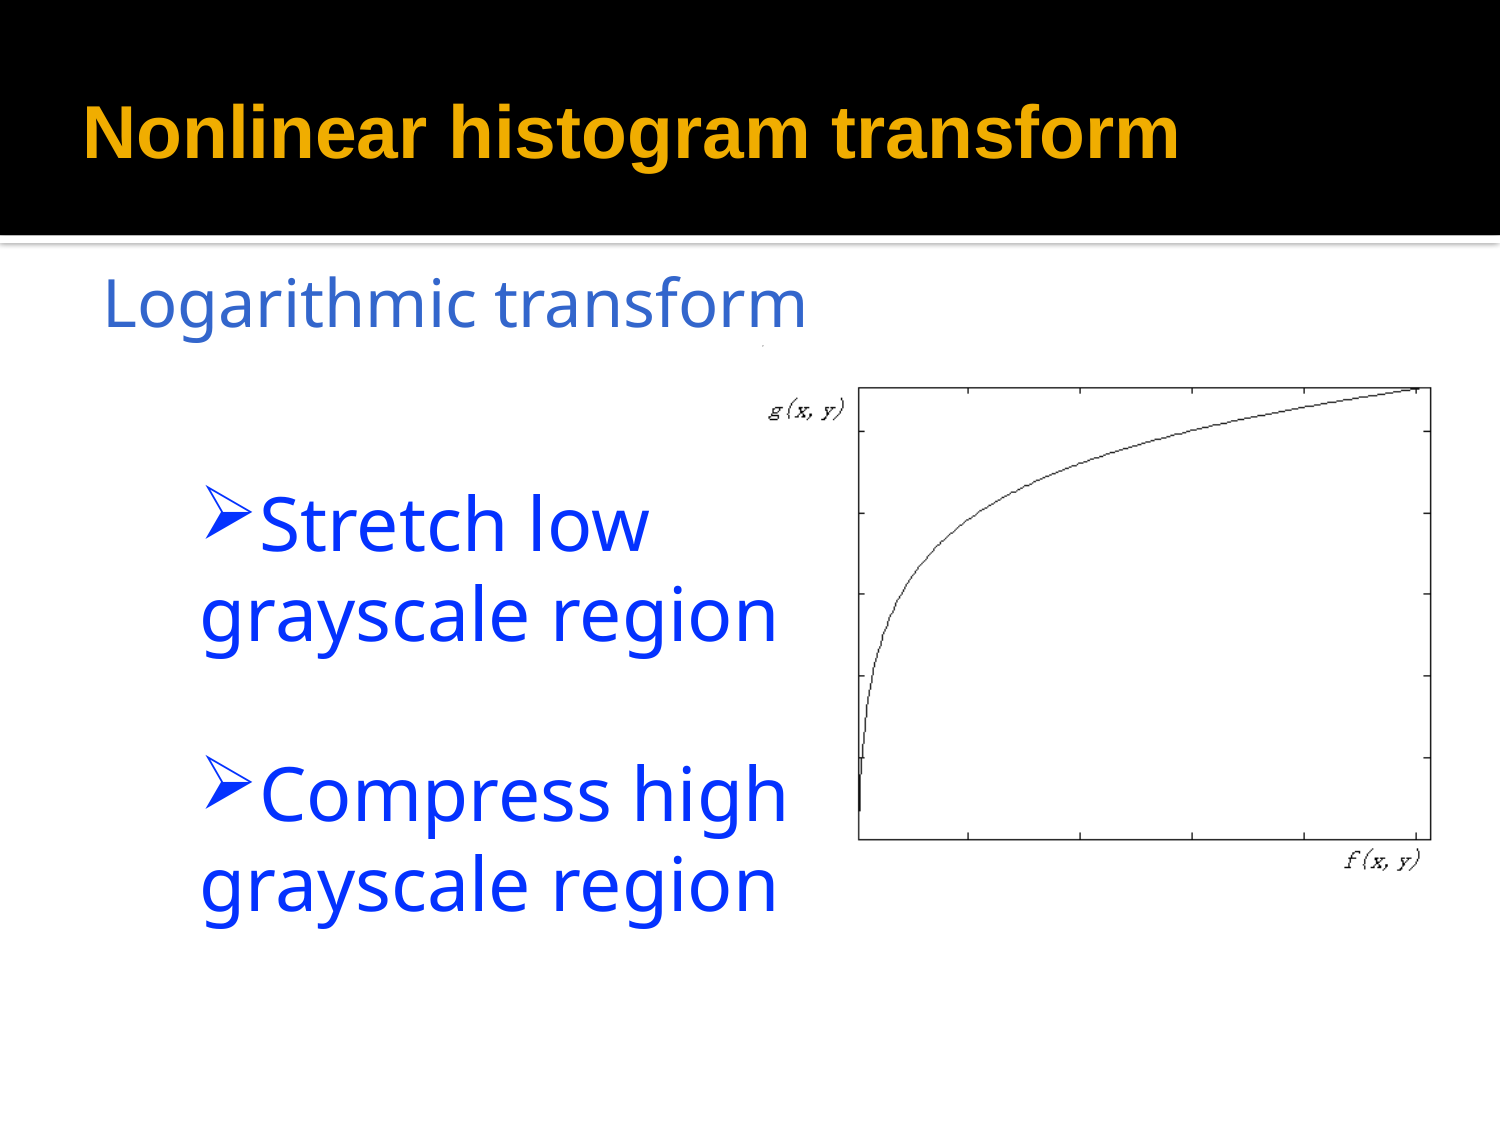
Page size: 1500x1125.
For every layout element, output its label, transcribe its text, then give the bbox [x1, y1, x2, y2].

list Logarithmic transform [74, 261, 1446, 361]
picture [761, 345, 1500, 900]
title Nonlinear histogram transform [74, 24, 1426, 232]
text_box Stretch low grayscale region Compress high grayscale region [192, 469, 803, 934]
